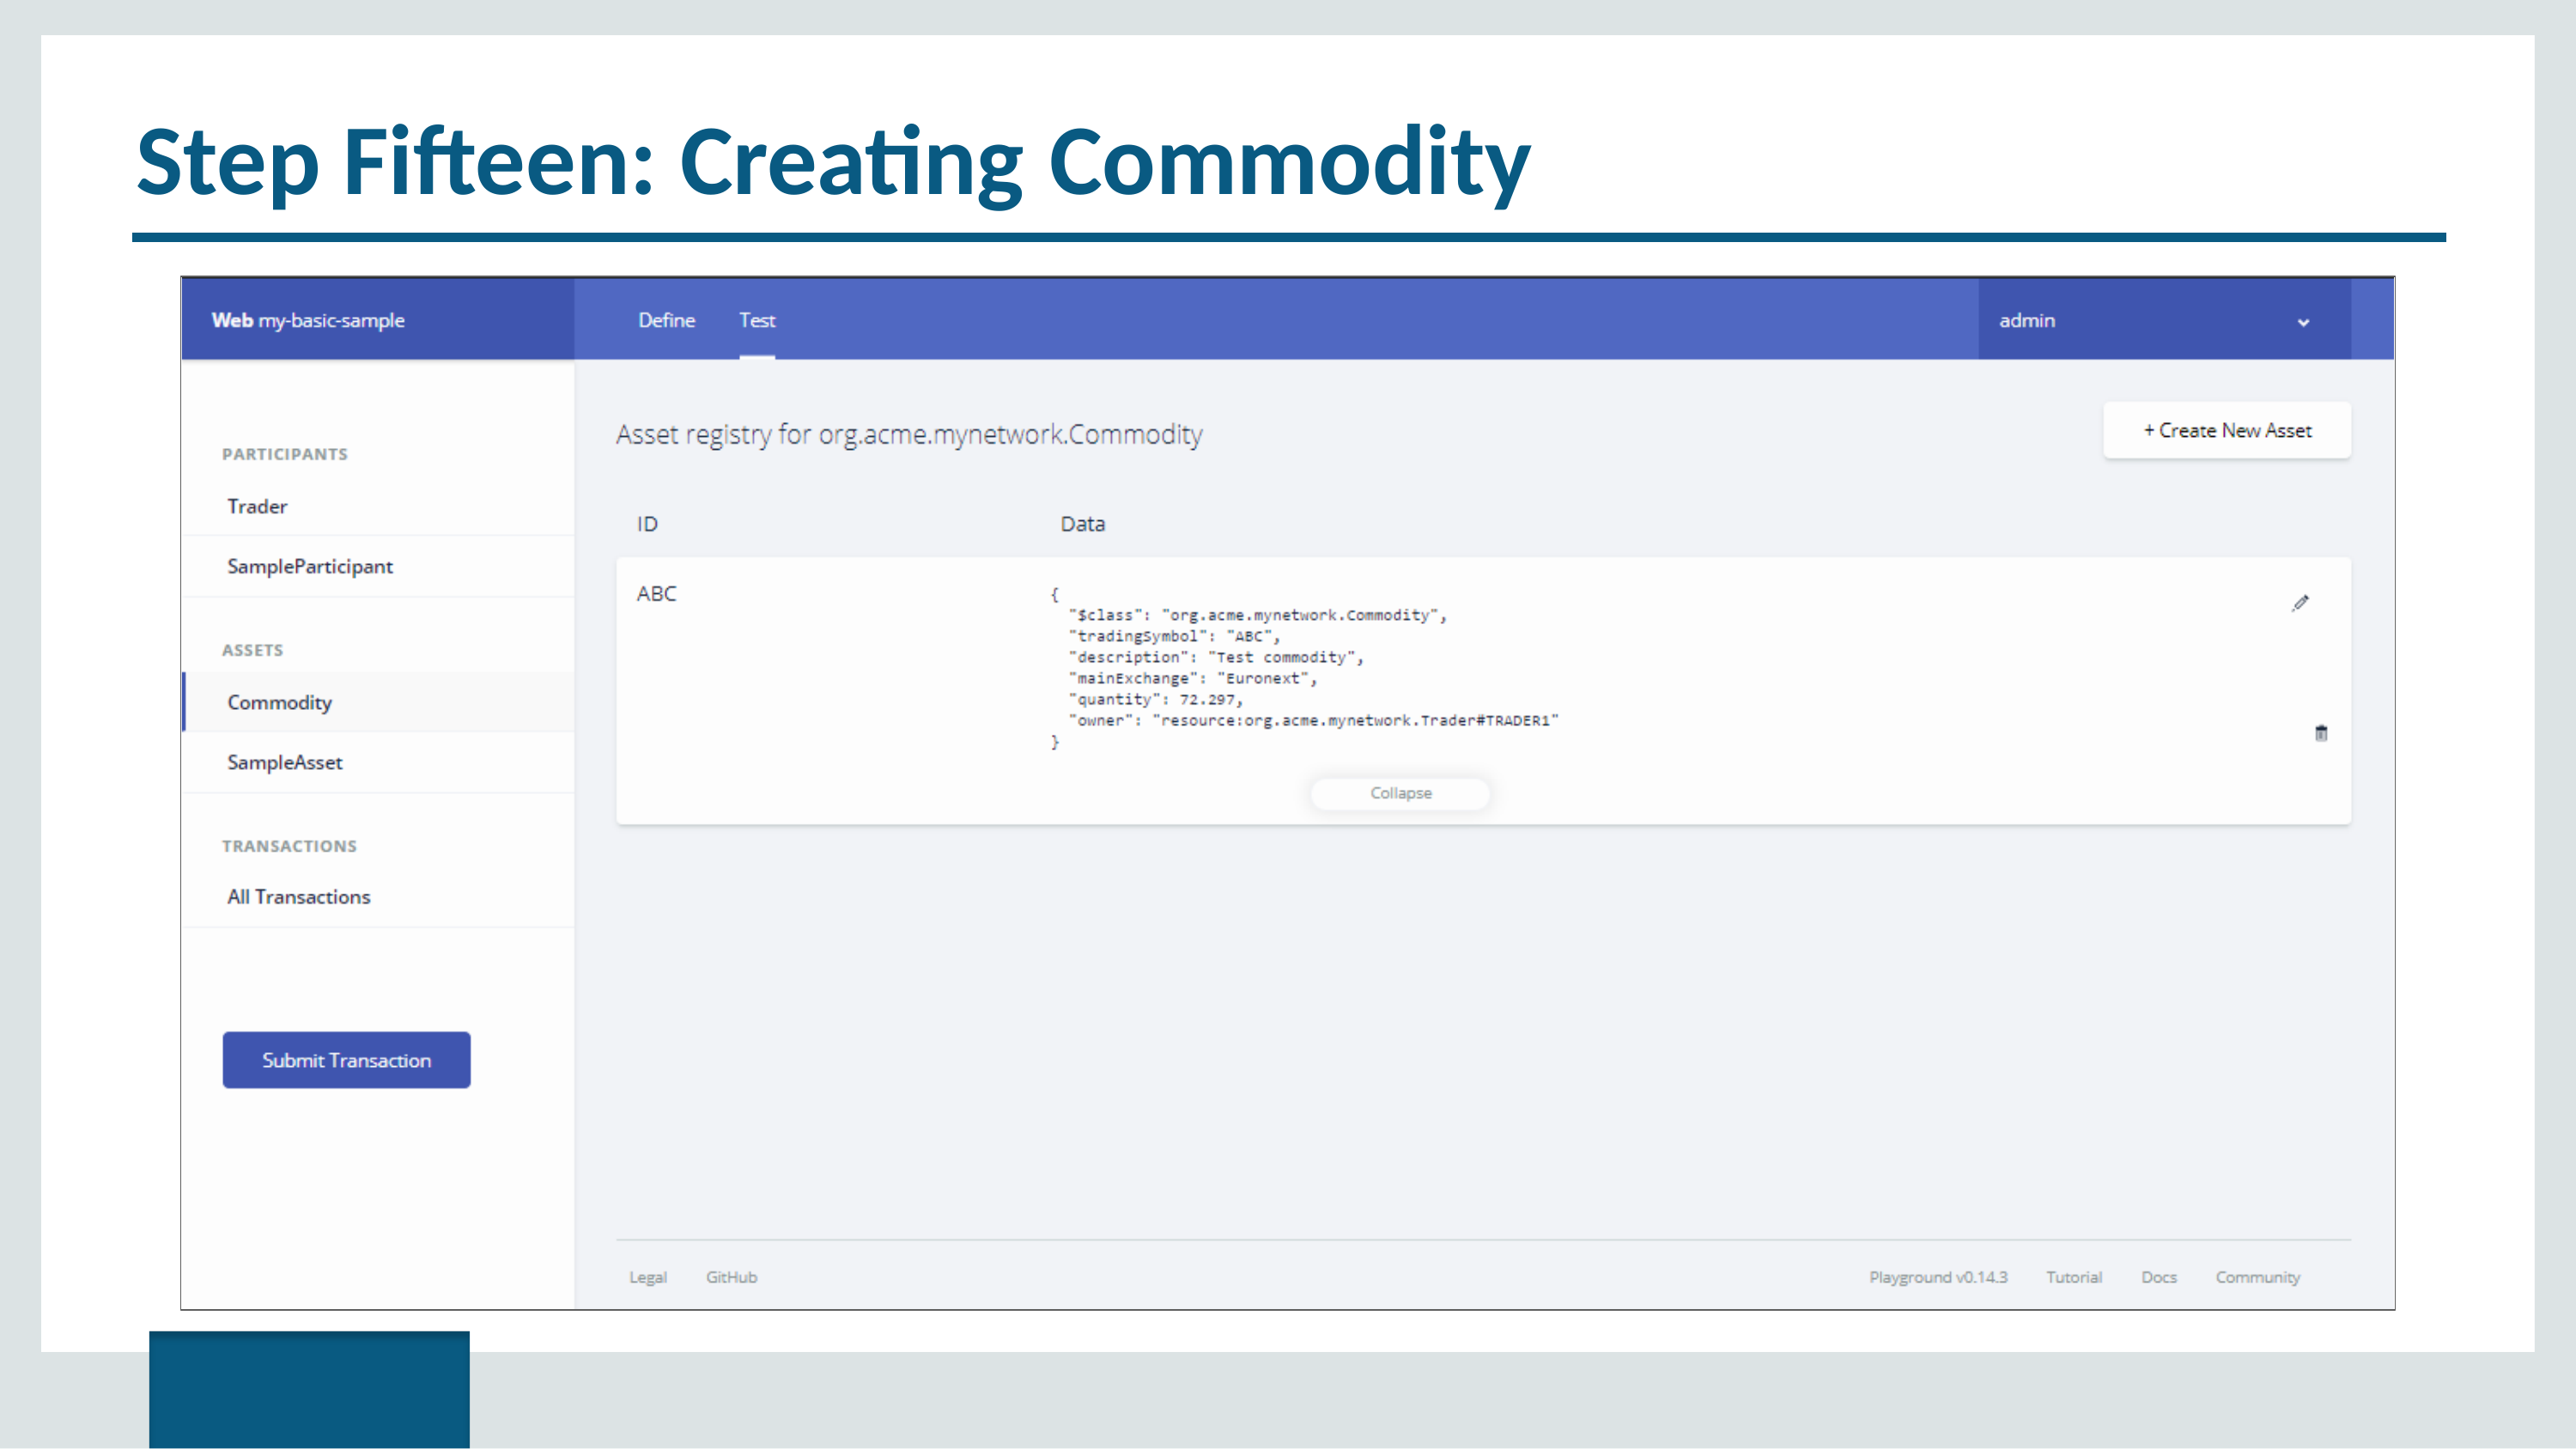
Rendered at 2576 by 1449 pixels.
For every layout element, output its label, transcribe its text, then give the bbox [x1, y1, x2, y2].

title Step Fifteen: Creating Commodity [132, 252, 1548, 337]
title Step Fifteen: Creating Commodity [132, 91, 1548, 233]
text_box [180, 276, 2396, 1311]
